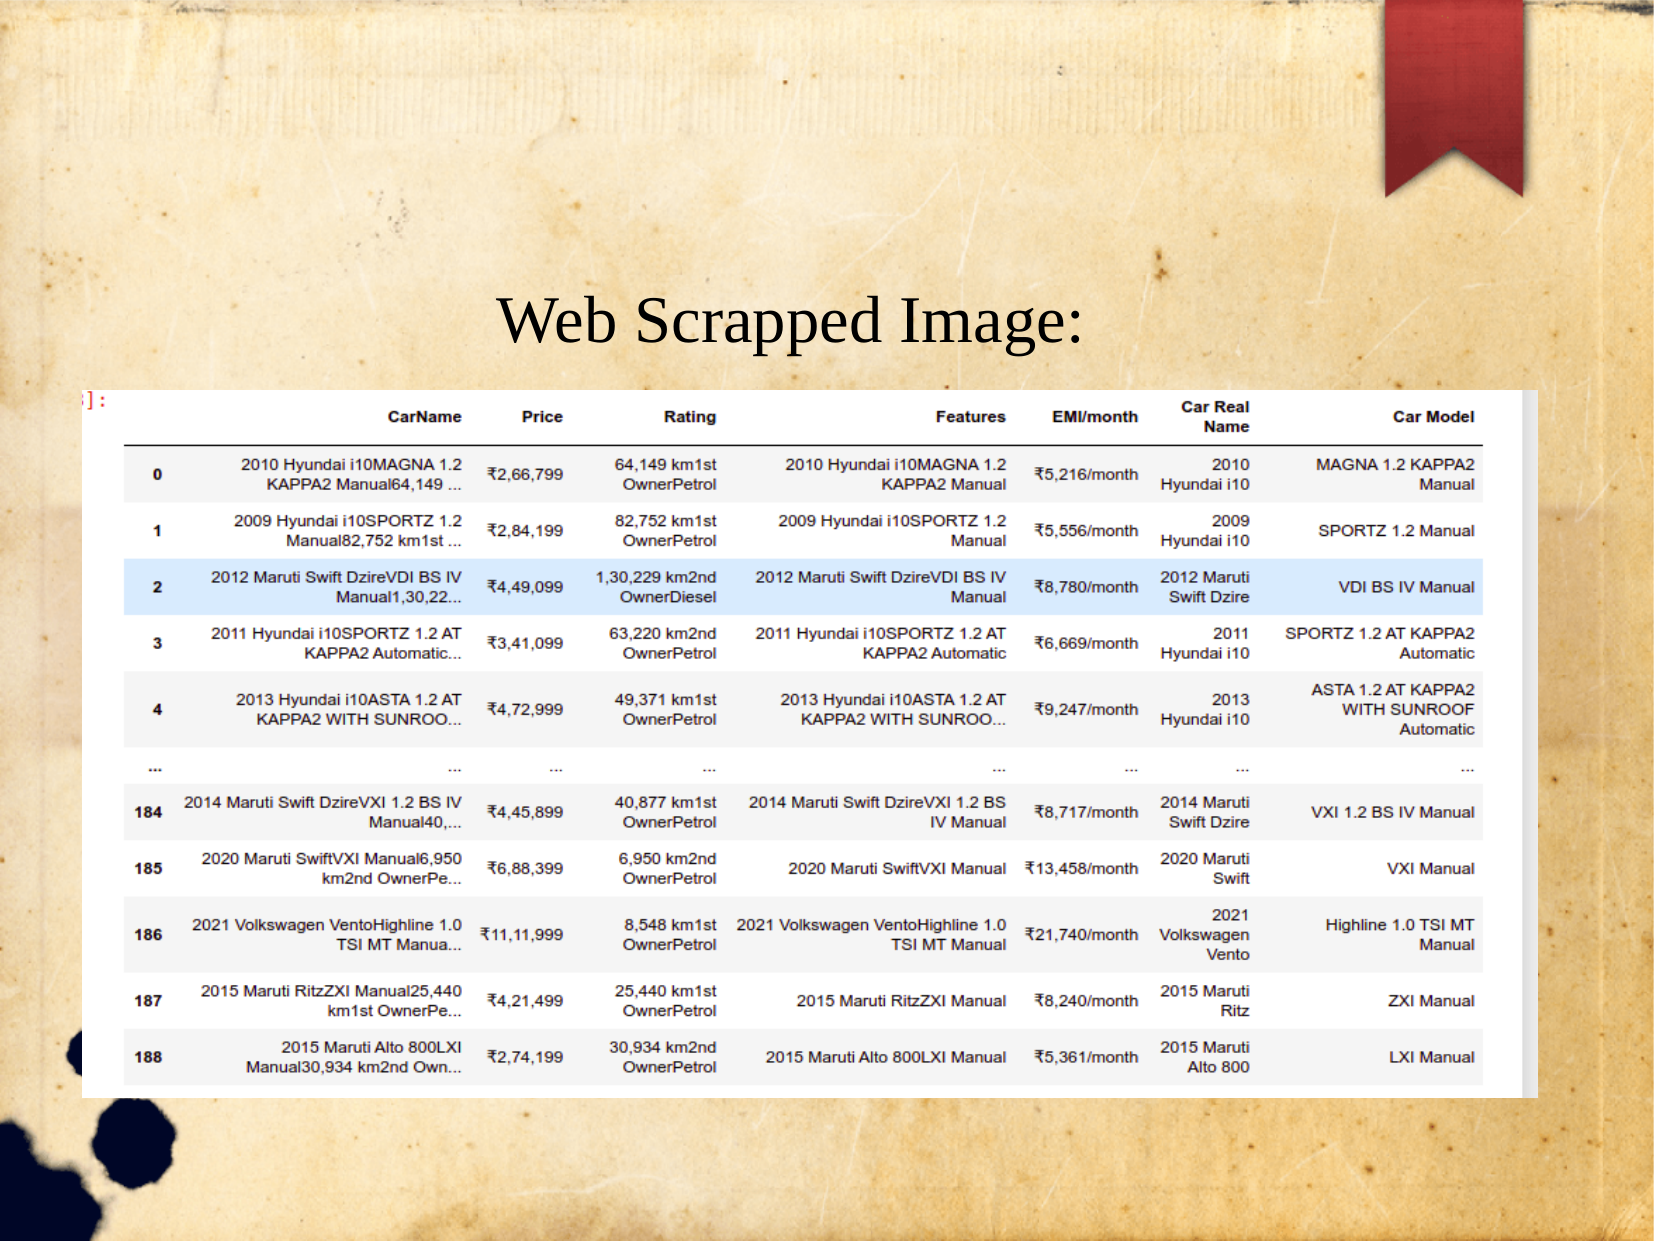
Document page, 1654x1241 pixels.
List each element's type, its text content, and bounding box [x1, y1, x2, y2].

text_box Web Scrapped Image: [47, 212, 1536, 420]
picture [0, 0, 1654, 1241]
